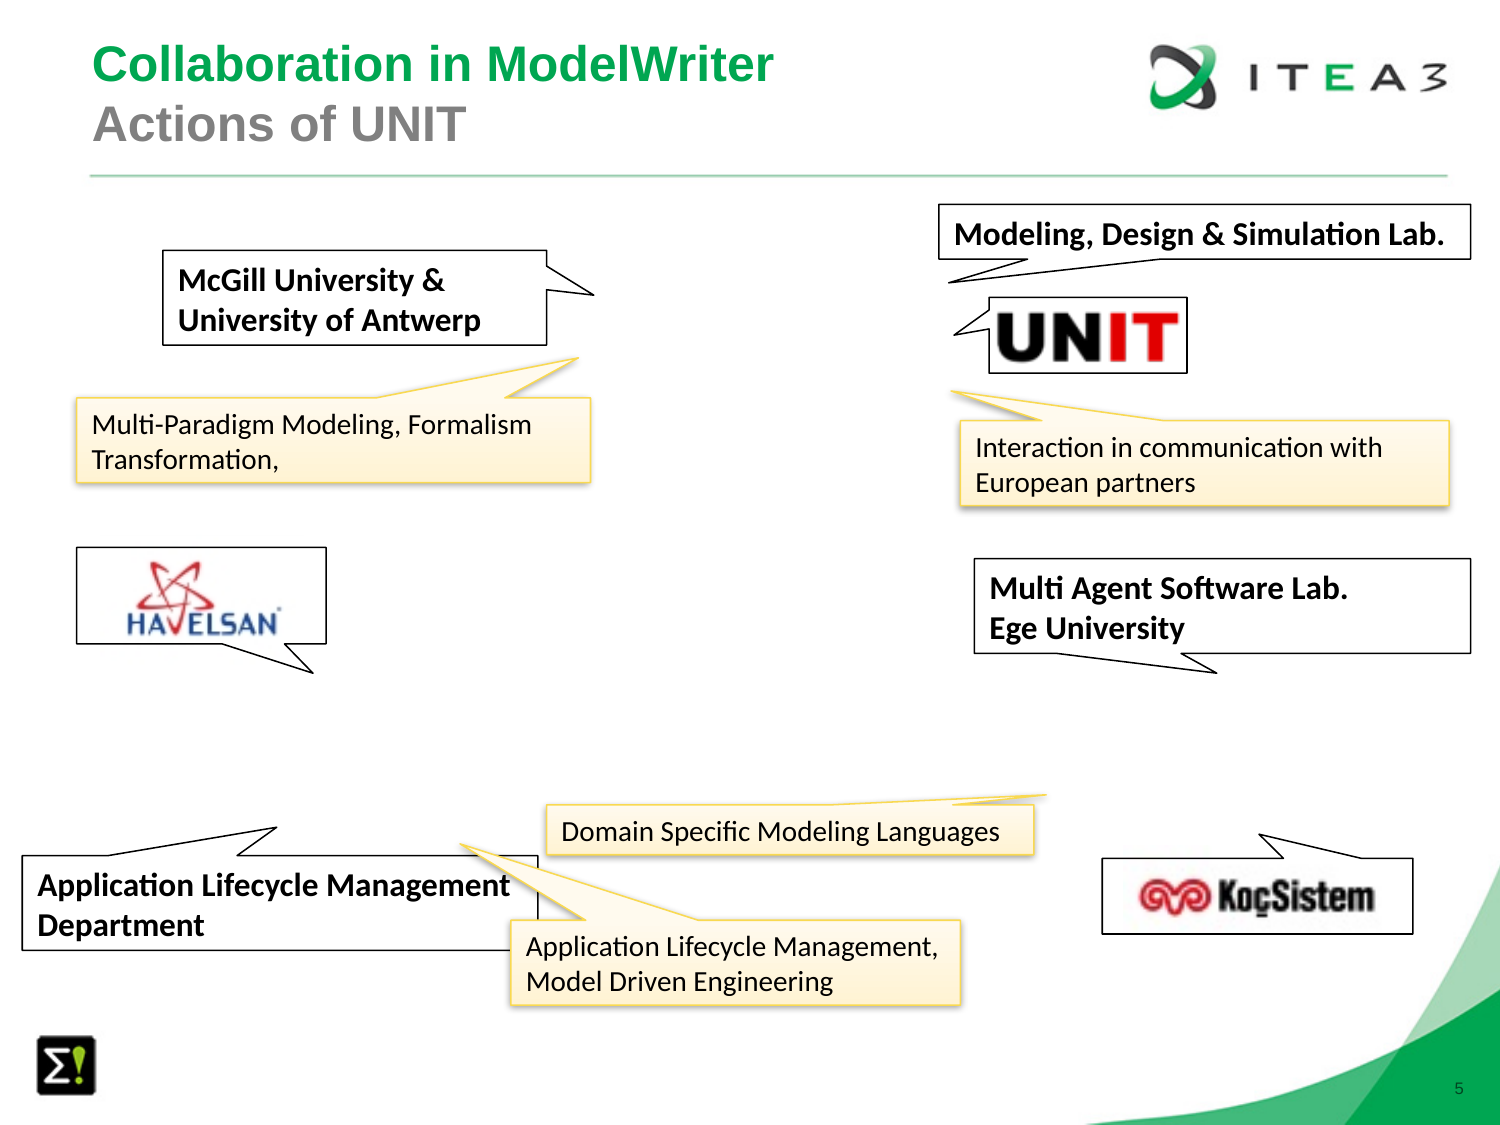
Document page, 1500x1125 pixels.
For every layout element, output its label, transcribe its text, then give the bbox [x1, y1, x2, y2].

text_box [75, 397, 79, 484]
text_box Modeling, Design & Simulation Lab. [938, 204, 1471, 260]
text_box Application Lifecycle Management Department [22, 855, 79, 951]
title Collaboration in ModelWriter Actions of UNIT [76, 23, 1099, 160]
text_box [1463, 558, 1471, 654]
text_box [84, 228, 1458, 1017]
picture [0, 0, 1500, 1125]
